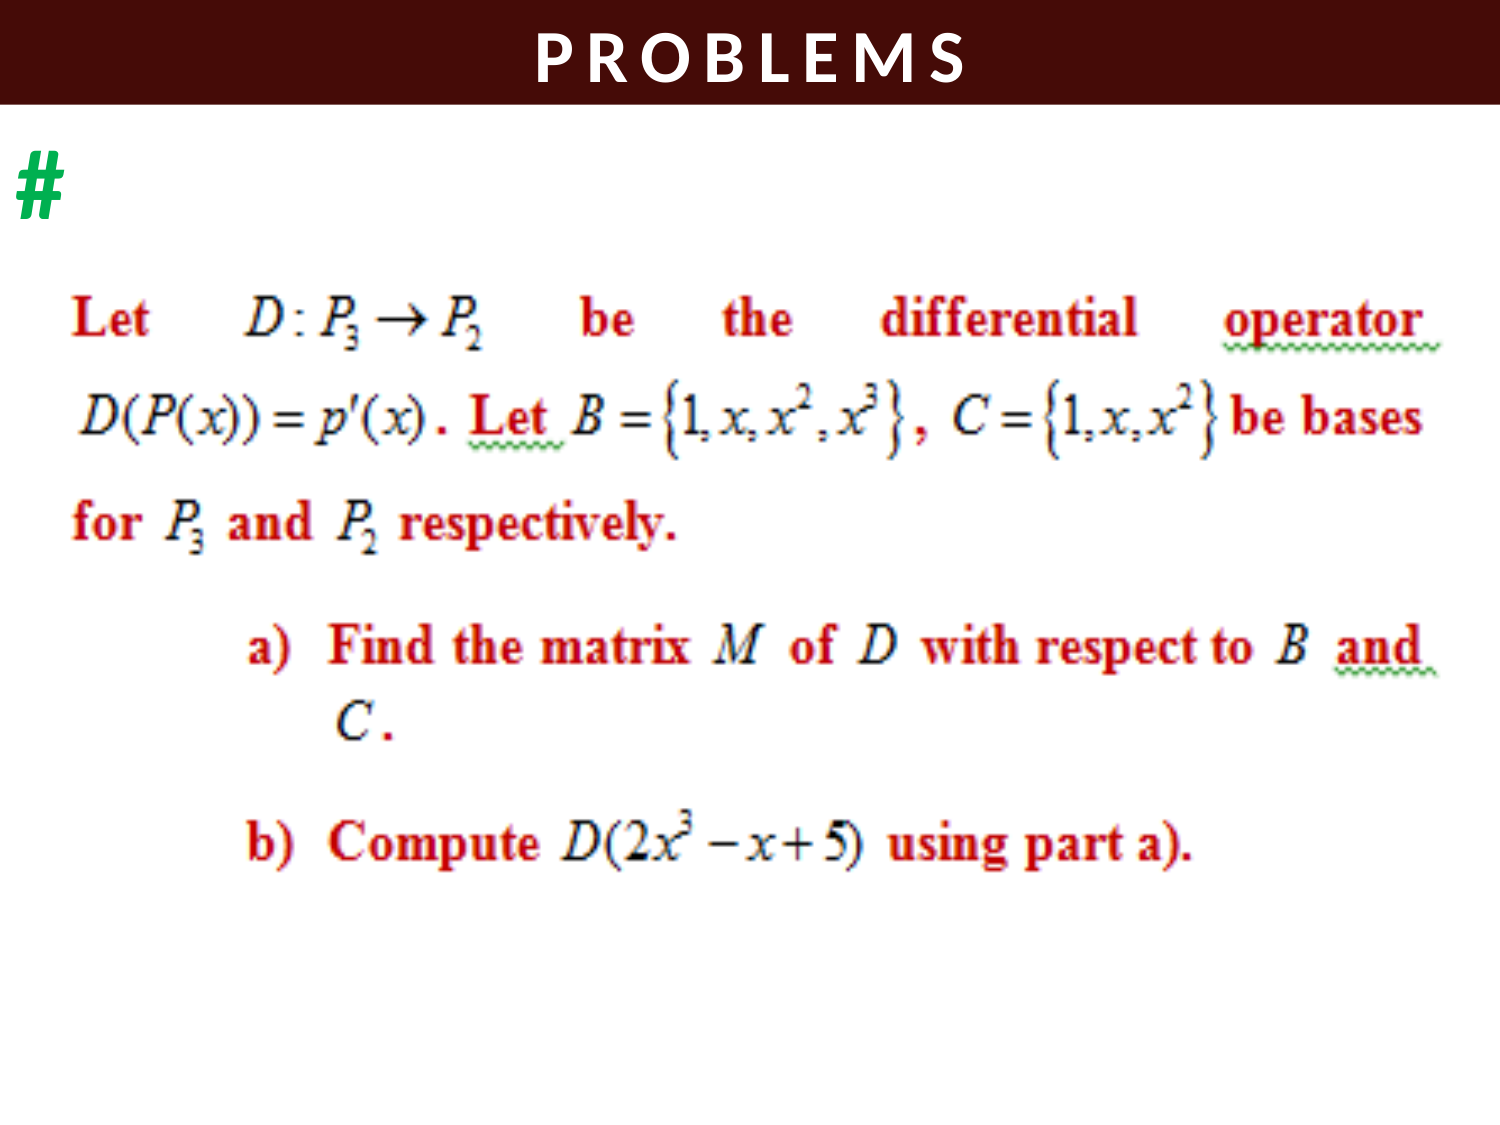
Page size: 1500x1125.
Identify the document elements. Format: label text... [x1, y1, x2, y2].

picture [69, 256, 1495, 919]
text_box # [0, 112, 80, 248]
text_box PROBLEMS [0, 0, 1500, 105]
